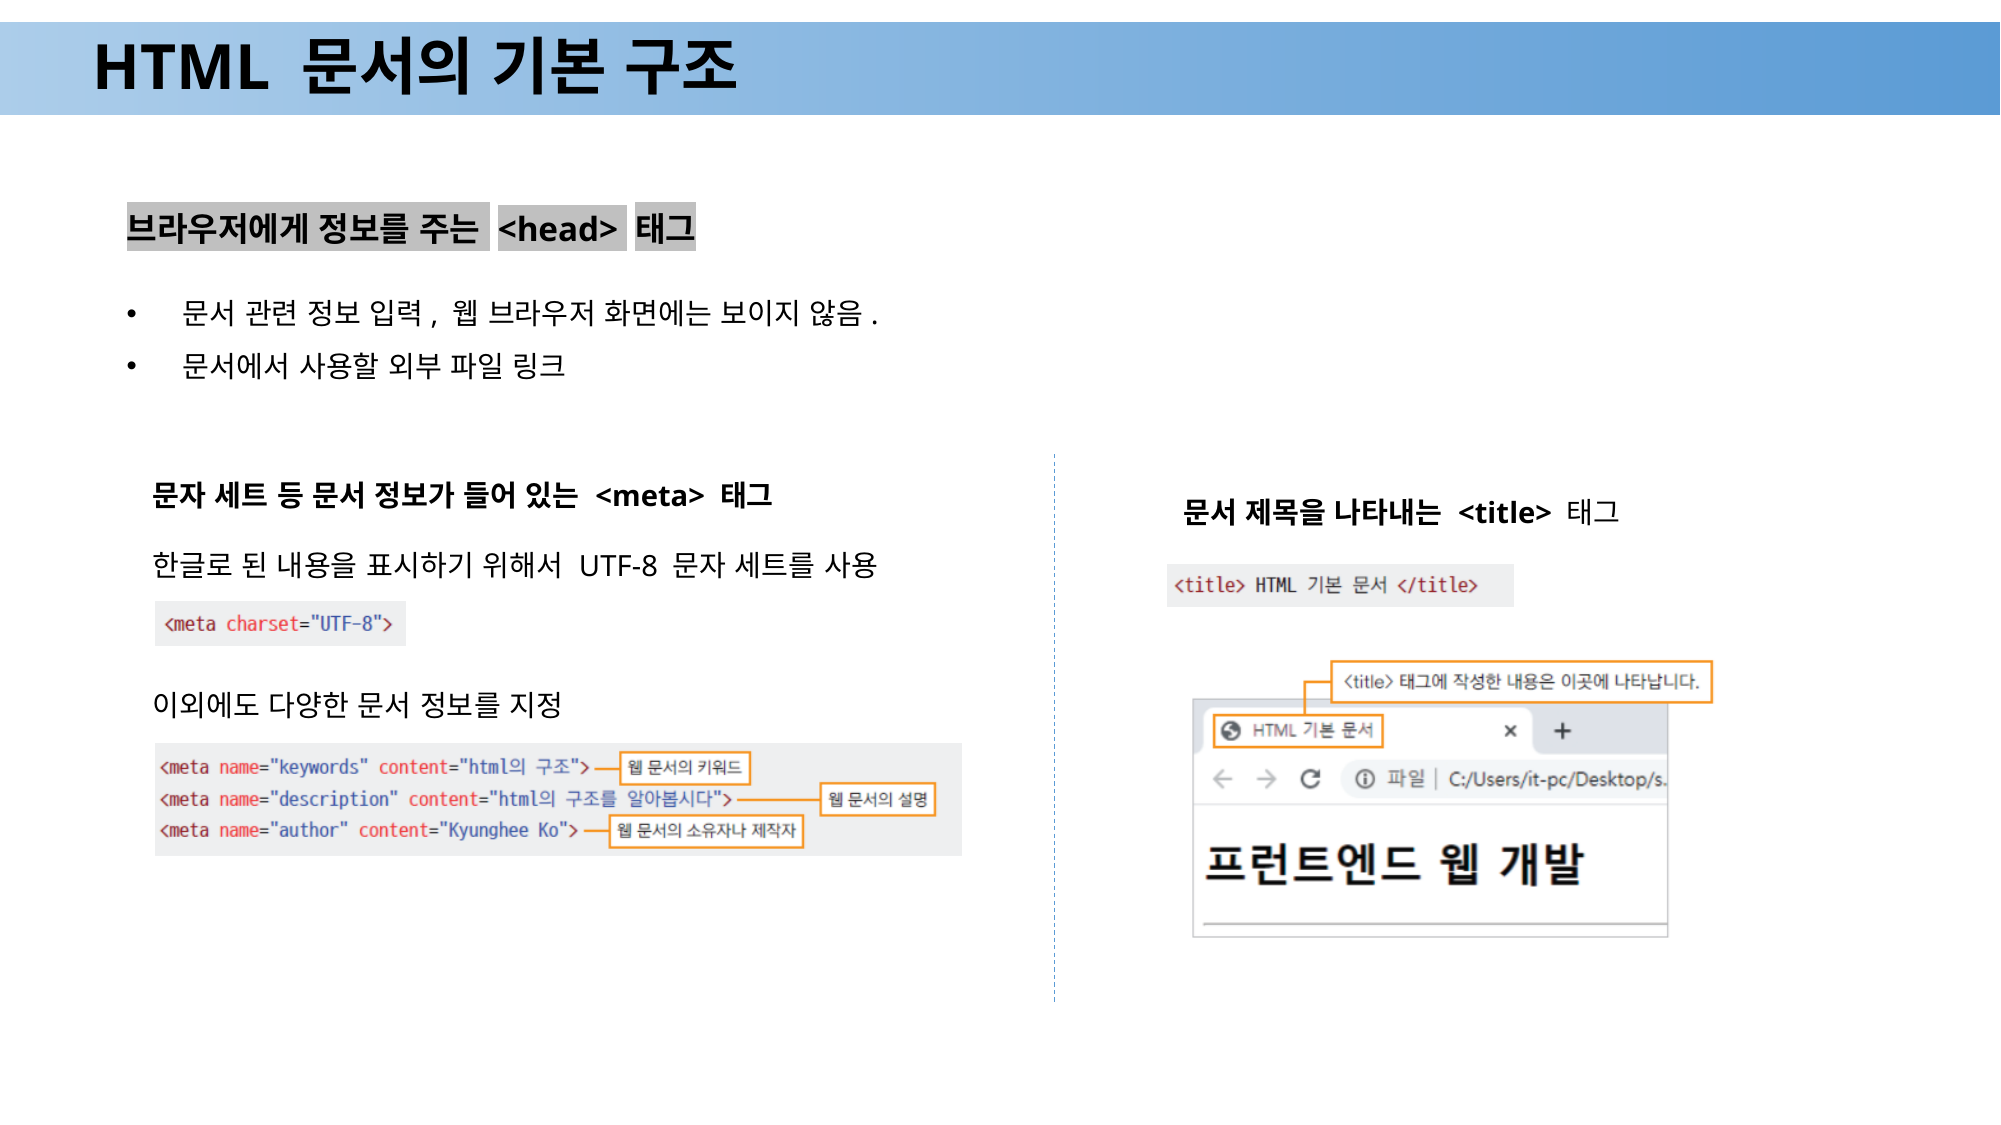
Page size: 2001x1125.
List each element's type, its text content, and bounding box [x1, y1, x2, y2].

picture [155, 601, 406, 646]
picture [1167, 564, 1514, 607]
text_box 문서 제목을 나타내는 <title> 태그 [1155, 470, 1803, 538]
picture [155, 743, 962, 856]
text_box 문서 관련 정보 입력, 웹 브라우저 화면에는 보이지 않음. 문서에서 사용할 외부 파일 링크 [111, 270, 1025, 391]
picture [1167, 645, 1722, 948]
text_box 브라우저에게 정보를 주는 <head> 태그 [111, 200, 944, 255]
title HTML 문서의 기본 구조 [77, 22, 1569, 116]
text_box 문자 세트 등 문서 정보가 들어 있는 <meta> 태그 한글로 된 내용을 표시하기 위해서 UTF-8 문자 세트를 사용 이외에도 다양한 문서 정보를 지정 [138, 470, 1025, 730]
